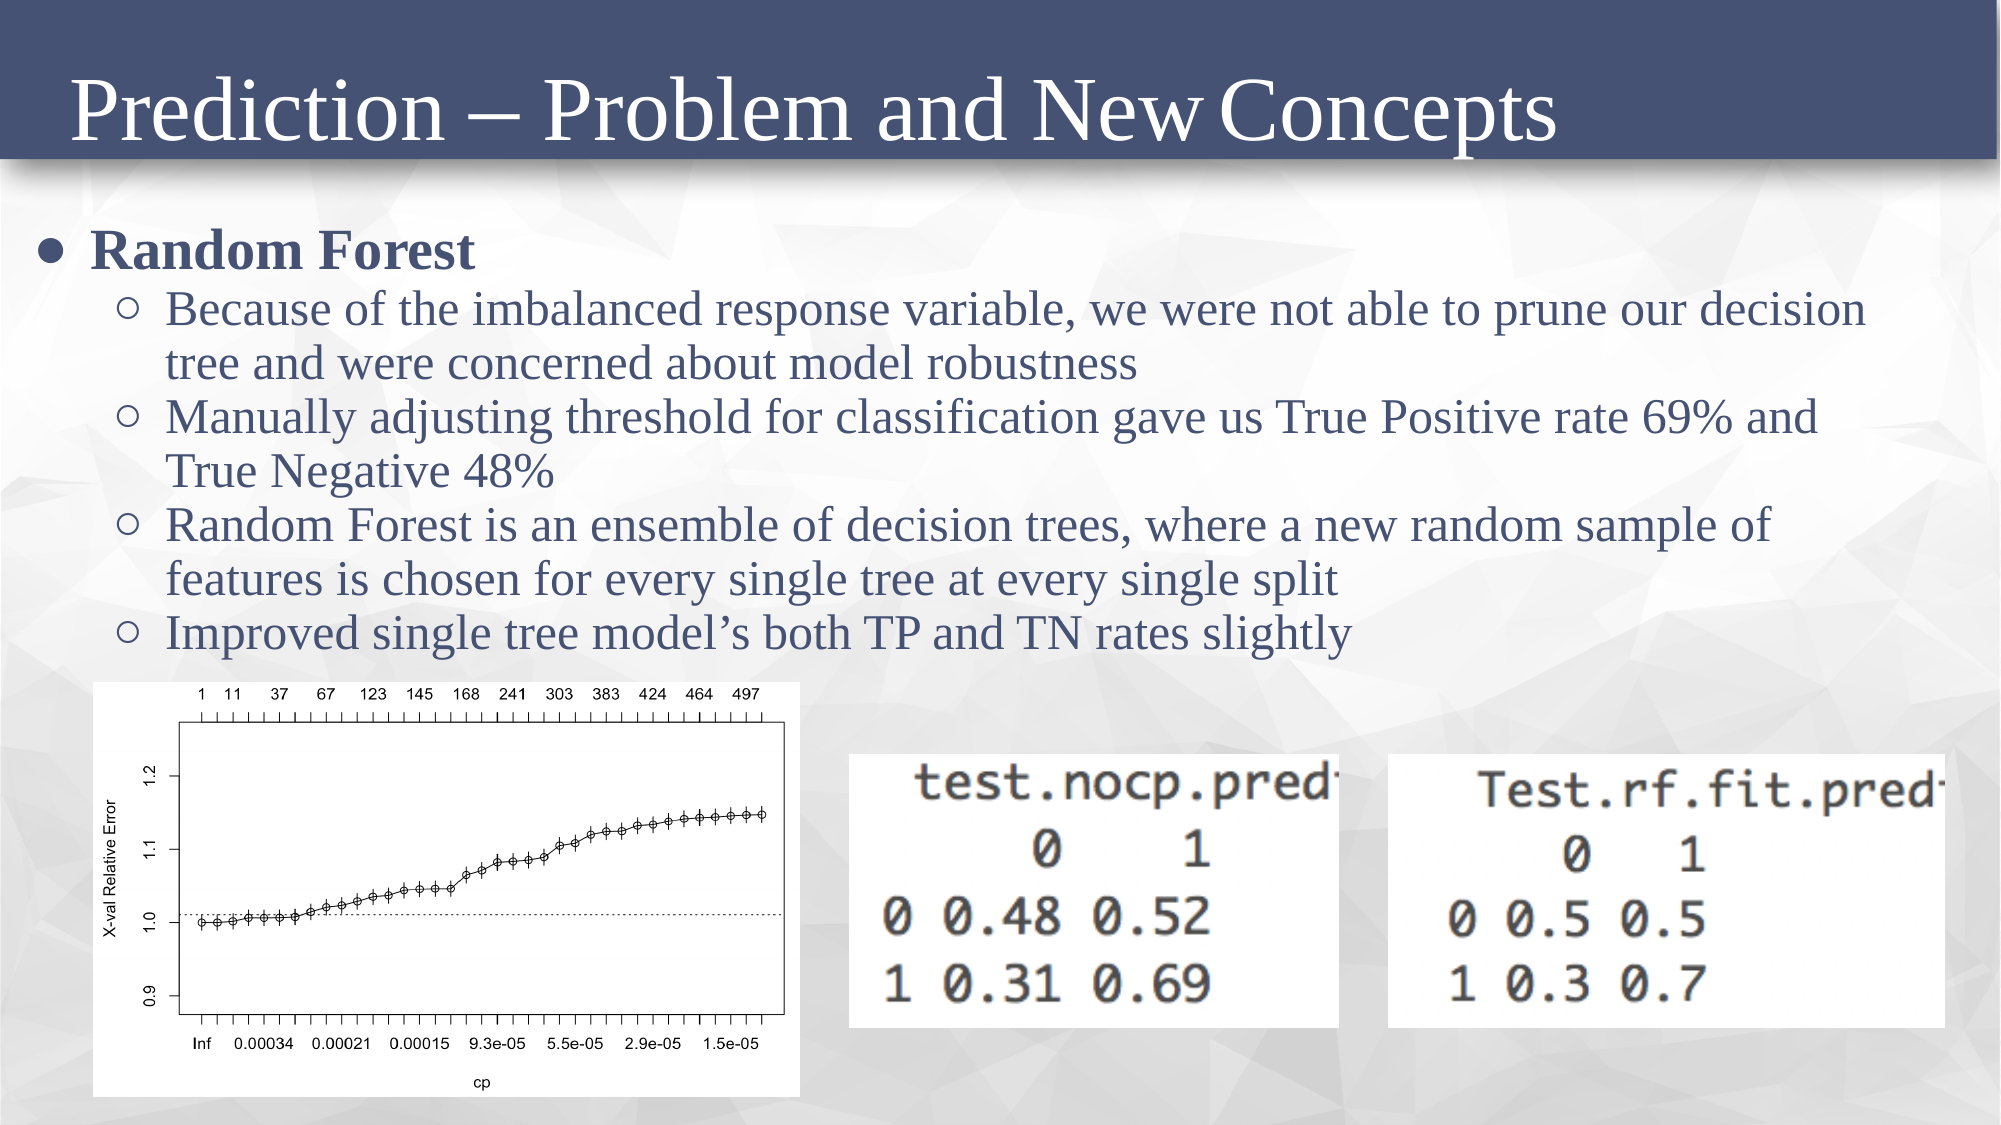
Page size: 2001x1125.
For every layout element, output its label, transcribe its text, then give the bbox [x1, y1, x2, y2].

text_box Random Forest Because of the imbalanced response variable, we were not able to prune our decision tree and were concerned about model robustness Manually adjusting threshold for classification gave us True Positive rate 69% and True Negative 48% Random Forest is an ensemble of decision trees, where a new random sample of features is chosen for every single tree at every single split Improved single tree model’s both TP and TN rates slightly [0, 204, 1918, 579]
text_box [0, 0, 1997, 160]
picture [0, 0, 2001, 1125]
text_box Prediction – Problem and New Concepts [54, 32, 1969, 170]
